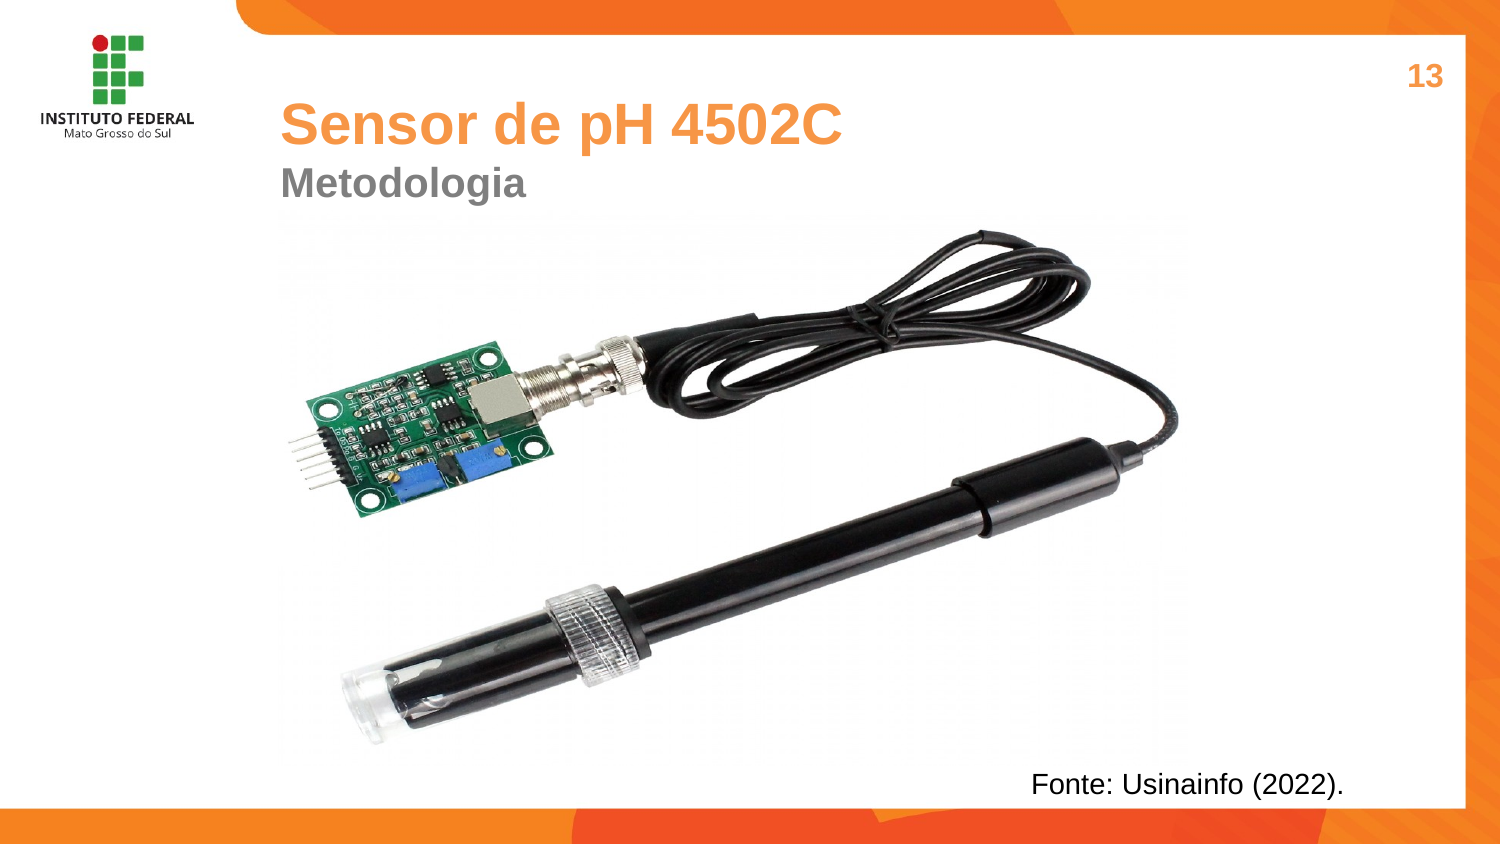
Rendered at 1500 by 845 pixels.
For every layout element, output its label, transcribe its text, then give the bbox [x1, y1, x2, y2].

text_box Fonte: Usinainfo (2022). [1015, 730, 1361, 808]
text_box Sensor de pH 4502C Metodologia [265, 78, 1425, 233]
picture [0, 0, 1500, 844]
text_box 13 [708, 46, 1459, 102]
